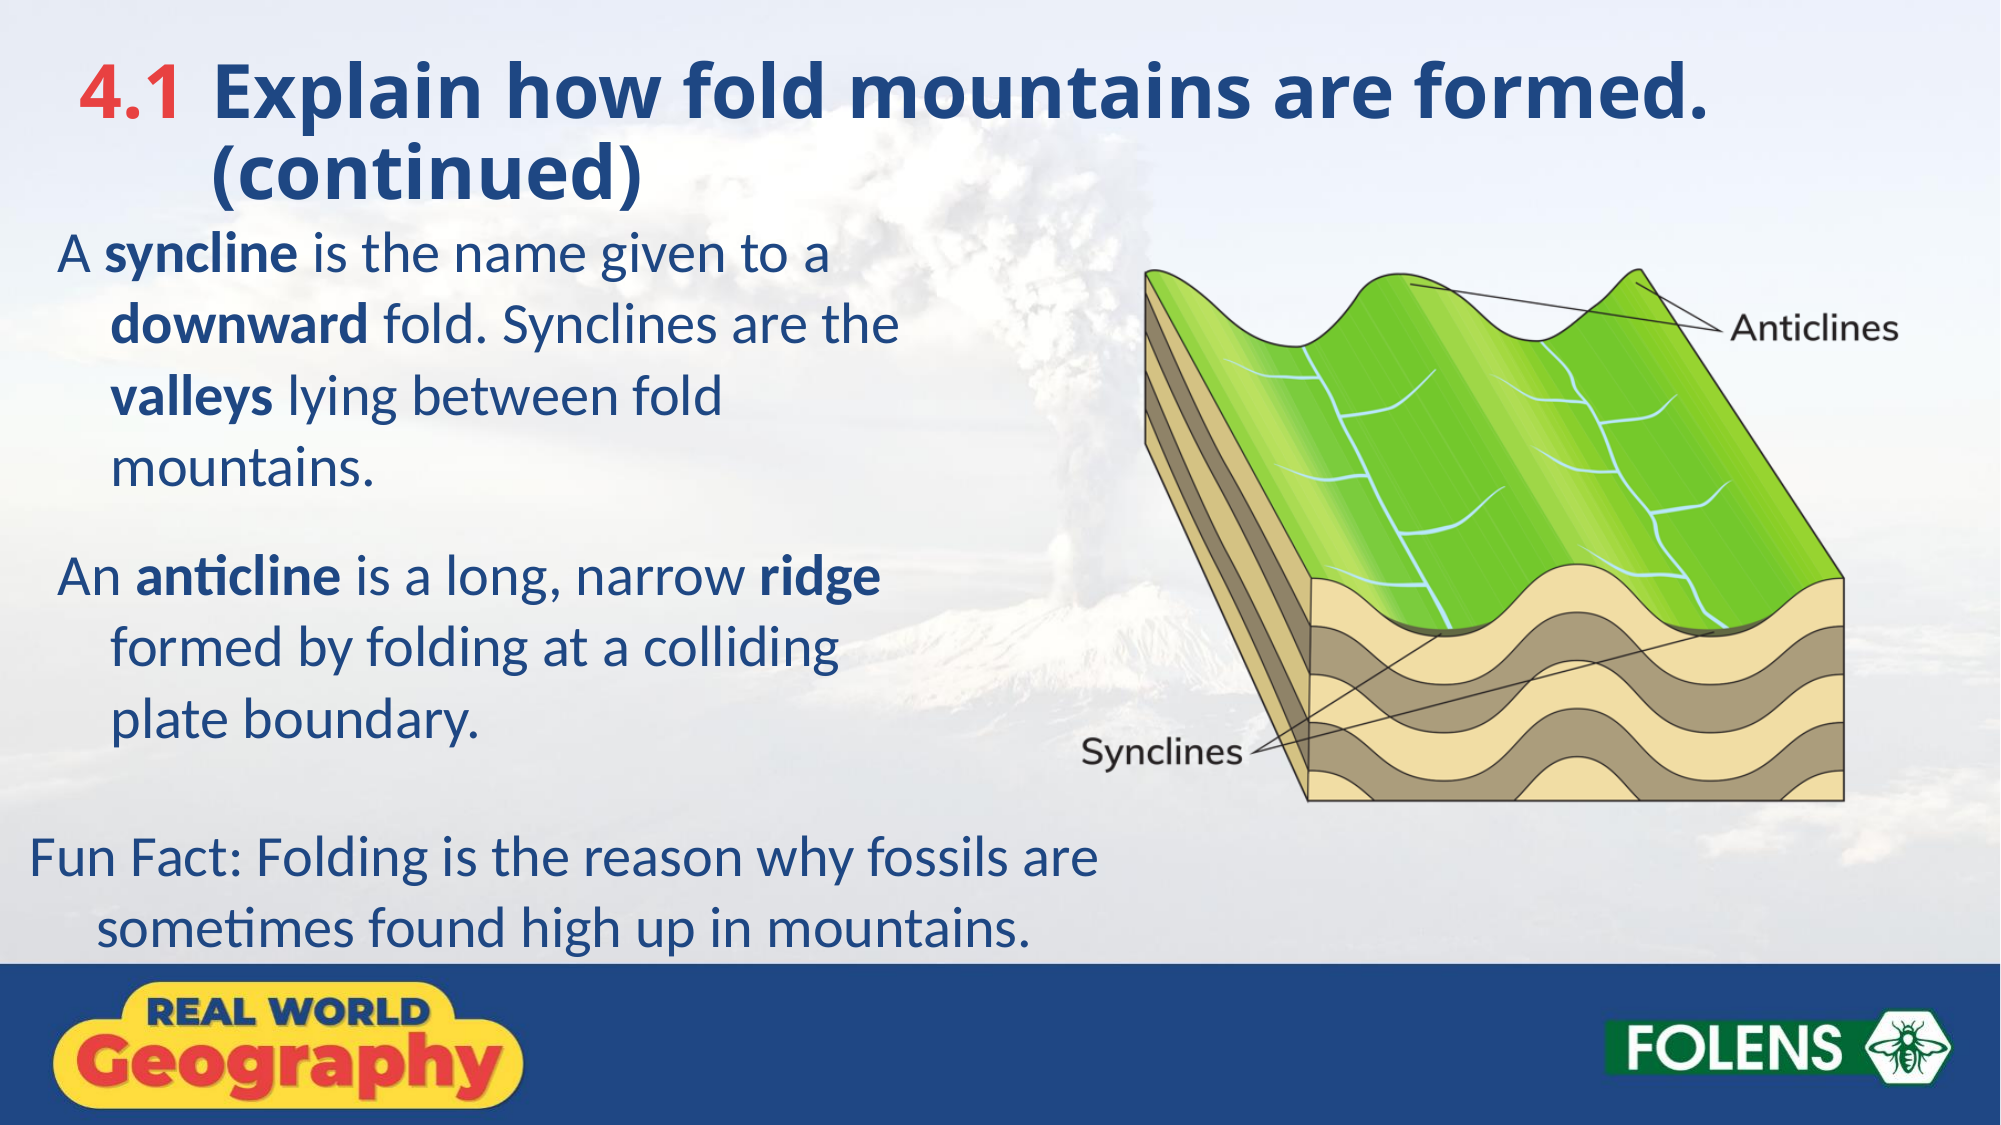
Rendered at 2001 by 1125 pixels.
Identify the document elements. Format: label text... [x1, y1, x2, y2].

picture [0, 0, 2001, 1125]
text_box Fun Fact: Folding is the reason why fossils are sometimes found high up in mountains. [14, 801, 1331, 975]
text_box 4.1 Explain how fold mountains are formed. (continued) [64, 46, 1917, 148]
text_box A syncline is the name given to a downward fold. Synclines are the valleys lying between fold mountains. An anticline is a long, narrow ridge formed by folding at a colliding plate boundary. [29, 205, 987, 801]
